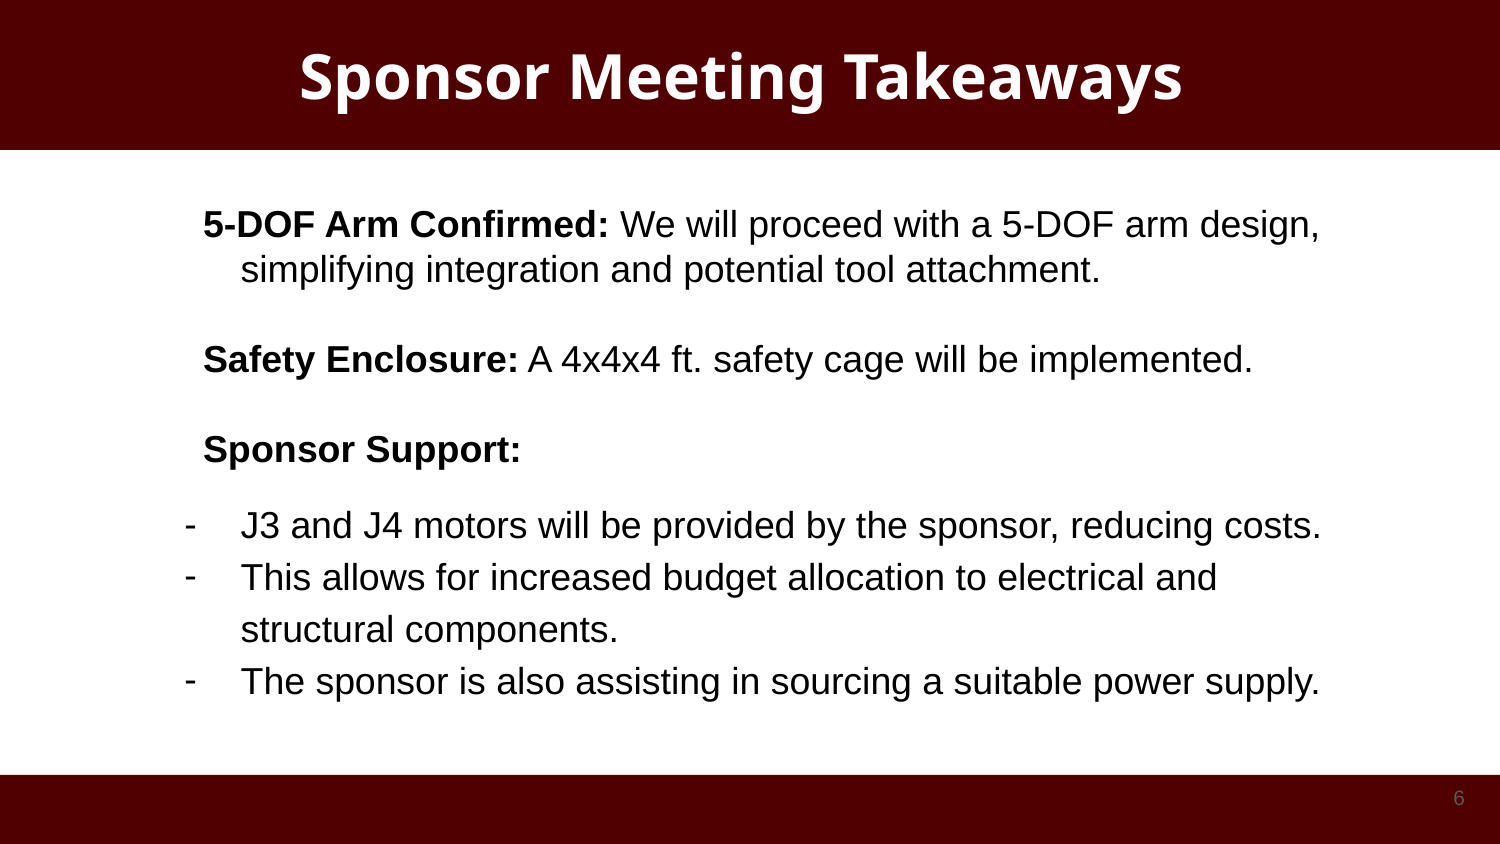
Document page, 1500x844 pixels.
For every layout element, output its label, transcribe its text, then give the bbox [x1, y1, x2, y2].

title [0, 774, 1500, 844]
title Sponsor Meeting Takeaways [0, 0, 1500, 150]
slide_number ‹#› [1389, 764, 1480, 830]
text_box 5-DOF Arm Confirmed: We will proceed with a 5-DOF arm design, simplifying integration and potential tool attachment. Safety Enclosure: A 4x4x4 ft. safety cage will be implemented. Sponsor Support: J3 and J4 motors will be provided by the sponsor, reducing costs. This allows for increased budget allocation to electrical and structural components. The sponsor is also assisting in sourcing a suitable power supply. [150, 184, 1352, 647]
